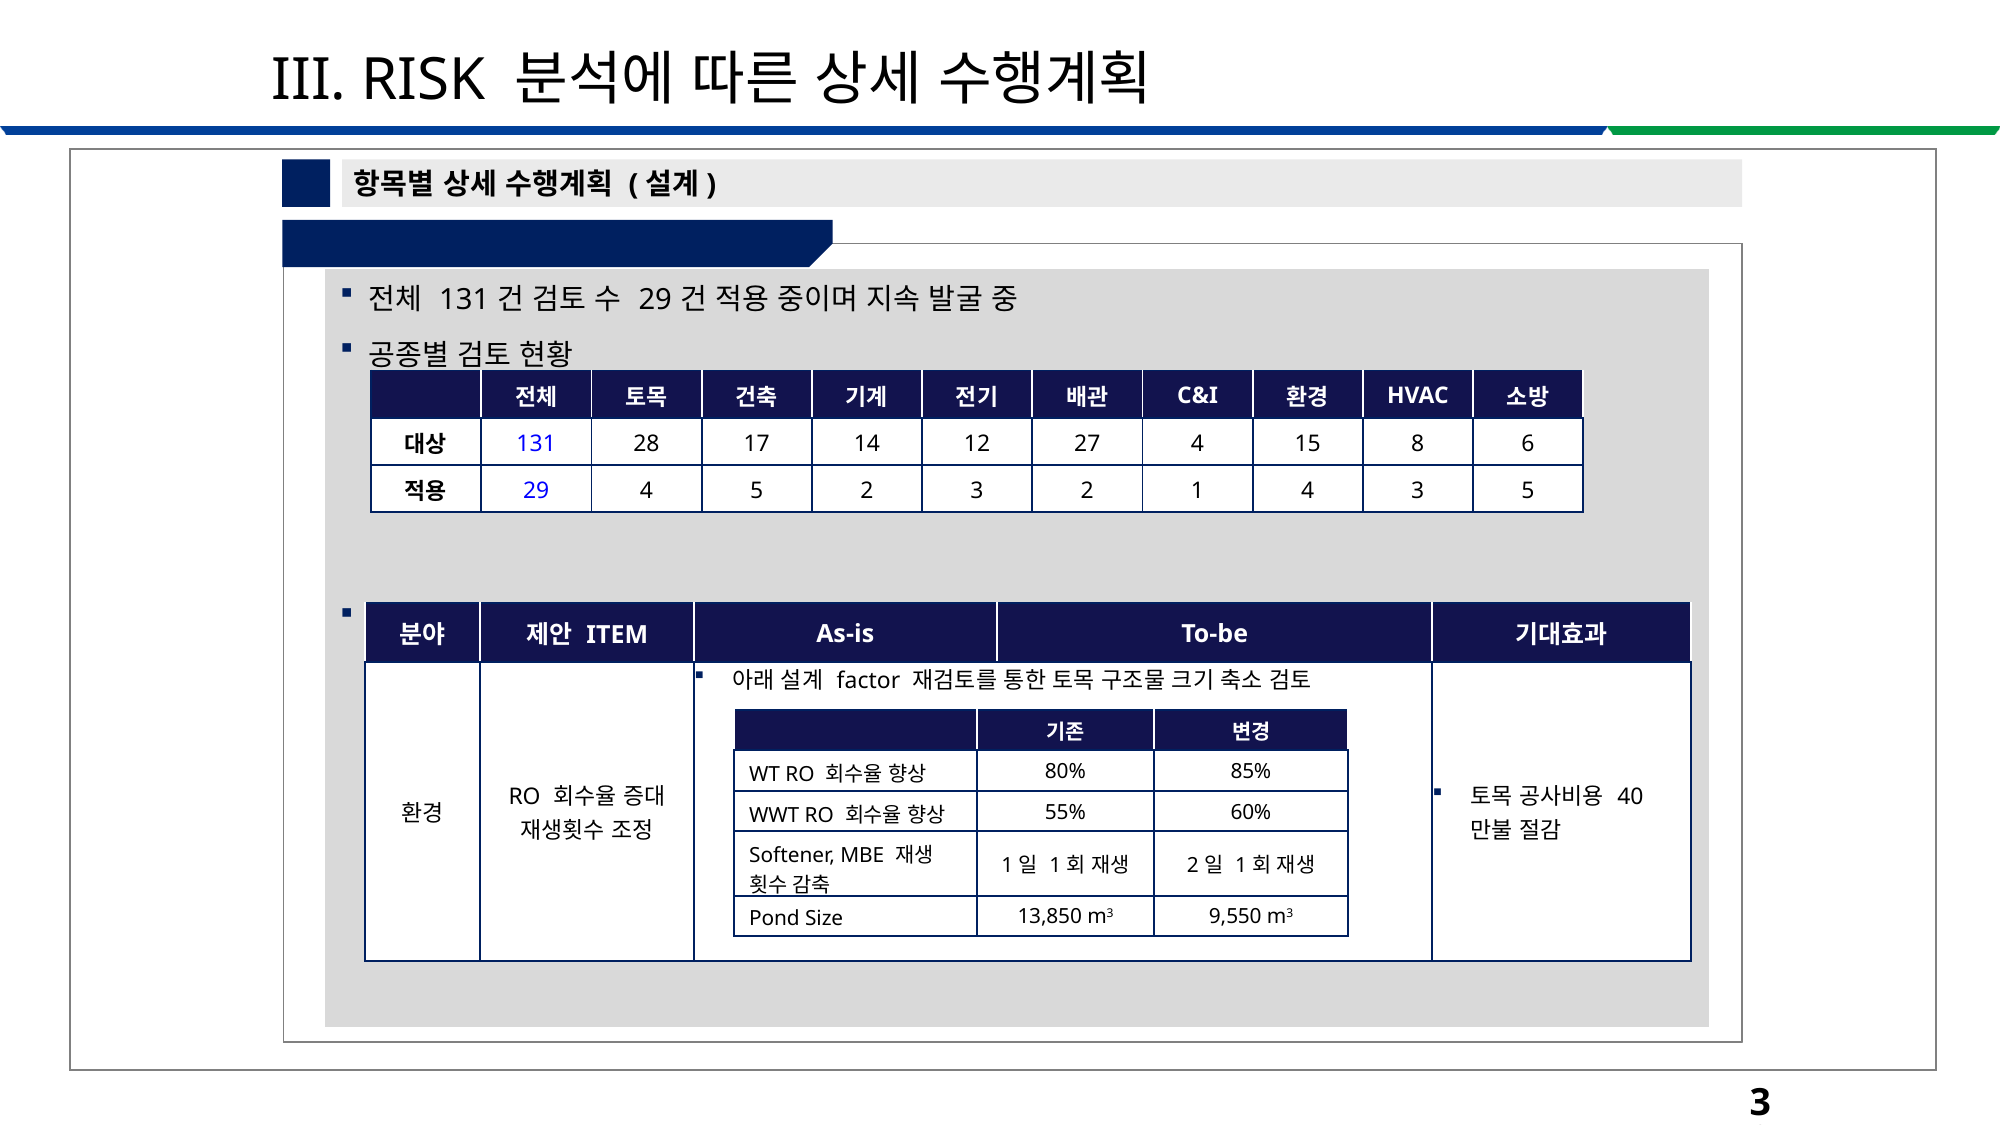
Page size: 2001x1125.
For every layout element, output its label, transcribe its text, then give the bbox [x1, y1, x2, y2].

table_header 배관 [1033, 371, 1142, 417]
table_header [372, 371, 480, 417]
table_cell 적용 [372, 466, 480, 511]
table_header 기대효과 [1433, 604, 1690, 661]
table_cell 13,850 m3 [978, 897, 1153, 935]
table_cell 28 [592, 419, 701, 464]
table_cell 3 [1364, 466, 1472, 511]
table_header 건축 [703, 371, 811, 417]
table_header 전기 [923, 371, 1031, 417]
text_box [282, 159, 1743, 207]
table_cell 131 [482, 419, 591, 464]
table_cell 2일 1회 재생 [1155, 832, 1347, 895]
table_cell 85% [1155, 751, 1347, 790]
table_cell 29 [482, 466, 591, 511]
table_cell 2 [813, 466, 921, 511]
table_header 제안 ITEM [481, 604, 693, 661]
table_header 소방 [1474, 371, 1582, 417]
table_cell 1 [1143, 466, 1252, 511]
table_cell 60% [1155, 792, 1347, 830]
table_cell 9,550 m3 [1155, 897, 1347, 935]
table_header HVAC [1364, 371, 1472, 417]
table_cell 토목 공사비용 40만불 절감 [1433, 663, 1690, 960]
table_cell 4 [1254, 466, 1362, 511]
table_cell 1일 1회 재생 [978, 832, 1153, 895]
table_cell 5 [1474, 466, 1582, 511]
table_header 토목 [592, 371, 701, 417]
picture [0, 126, 2000, 135]
table_cell 55% [978, 792, 1153, 830]
table_cell 2 [1033, 466, 1142, 511]
table_cell WWT RO 회수율 향상 [735, 792, 976, 830]
table_cell 14 [813, 419, 921, 464]
table_cell 12 [923, 419, 1031, 464]
table_cell 3 [923, 466, 1031, 511]
table_header To-be [998, 604, 1431, 661]
table_cell 8 [1364, 419, 1472, 464]
table_cell 6 [1474, 419, 1582, 464]
table_cell 대상 [372, 419, 480, 464]
table_cell WT RO 회수율 향상 [735, 751, 976, 790]
table_header 전체 [482, 371, 591, 417]
table_cell Pond Size [735, 897, 976, 935]
table_header 기계 [813, 371, 921, 417]
table_cell 80% [978, 751, 1153, 790]
text_box 38 [1734, 1070, 1796, 1111]
table_cell 17 [703, 419, 811, 464]
table_header As-is [695, 604, 996, 661]
table_cell 환경 [366, 663, 479, 960]
table_header 환경 [1254, 371, 1362, 417]
table_header [735, 711, 976, 749]
table_cell 4 [1143, 419, 1252, 464]
table_header 분야 [366, 604, 479, 661]
table_cell 5 [703, 466, 811, 511]
table_cell 아래 설계 factor 재검토를 통한 토목 구조물 크기 축소 검토 [695, 663, 1431, 960]
table_header 전체 131건 검토 수 29건 적용 중이며 지속 발굴 중 공종별 검토 현황 VE 적용 예시 [325, 269, 1709, 1027]
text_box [282, 218, 912, 268]
table_cell 4 [592, 466, 701, 511]
table_header 변경 [1155, 711, 1347, 749]
table_header C&I [1143, 371, 1252, 417]
table_cell RO 회수율 증대 재생횟수 조정 [481, 663, 693, 960]
table_header 기존 [978, 711, 1153, 749]
table_cell 27 [1033, 419, 1142, 464]
text_box [283, 243, 1743, 1043]
table_cell Softener, MBE 재생 횟수 감축 [735, 832, 976, 895]
table_cell 15 [1254, 419, 1362, 464]
text_box III. RISK 분석에 따른 상세 수행계획 [256, 33, 1167, 118]
